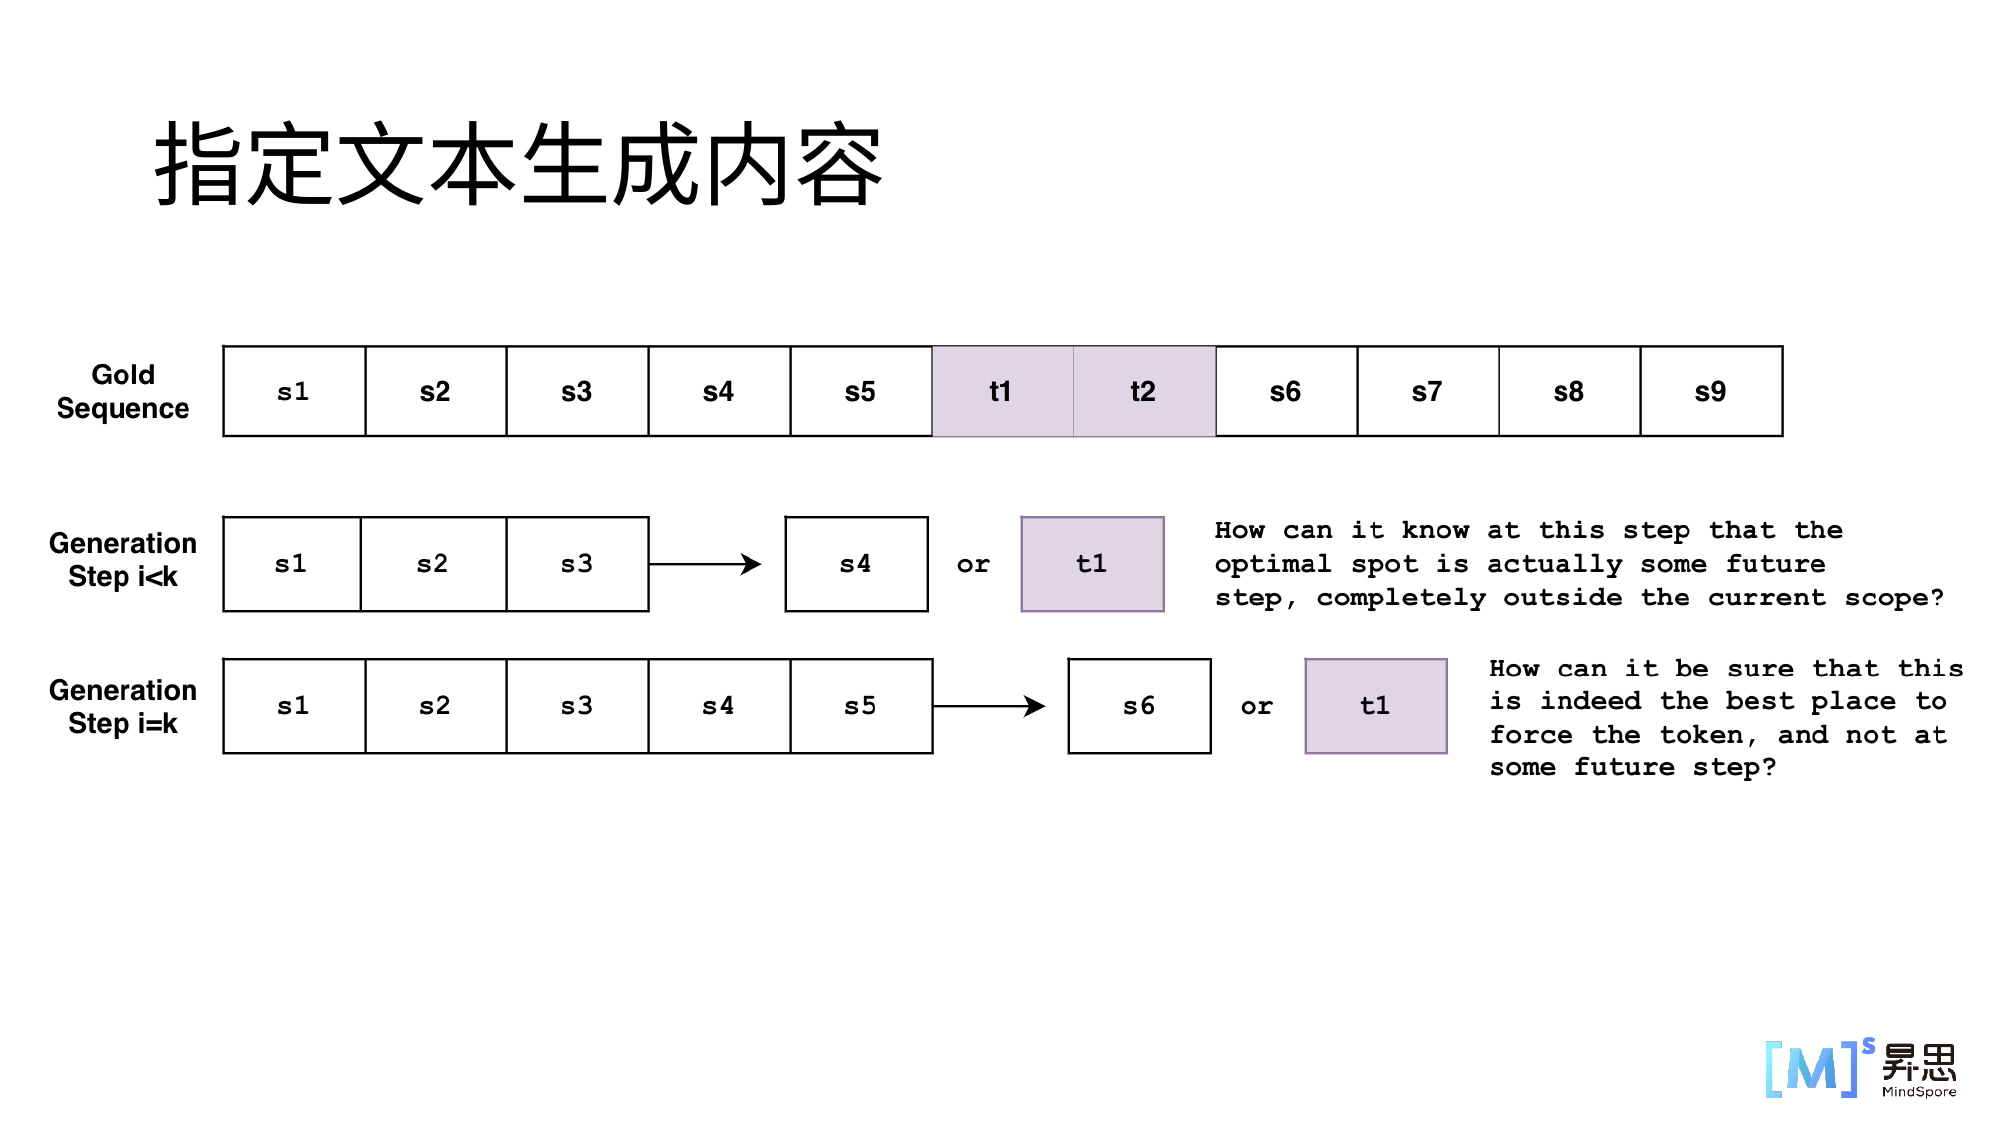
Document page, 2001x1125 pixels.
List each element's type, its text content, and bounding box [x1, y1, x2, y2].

picture [0, 299, 2000, 826]
picture [1762, 1035, 1962, 1101]
title 指定文本生成内容 [137, 59, 1863, 278]
